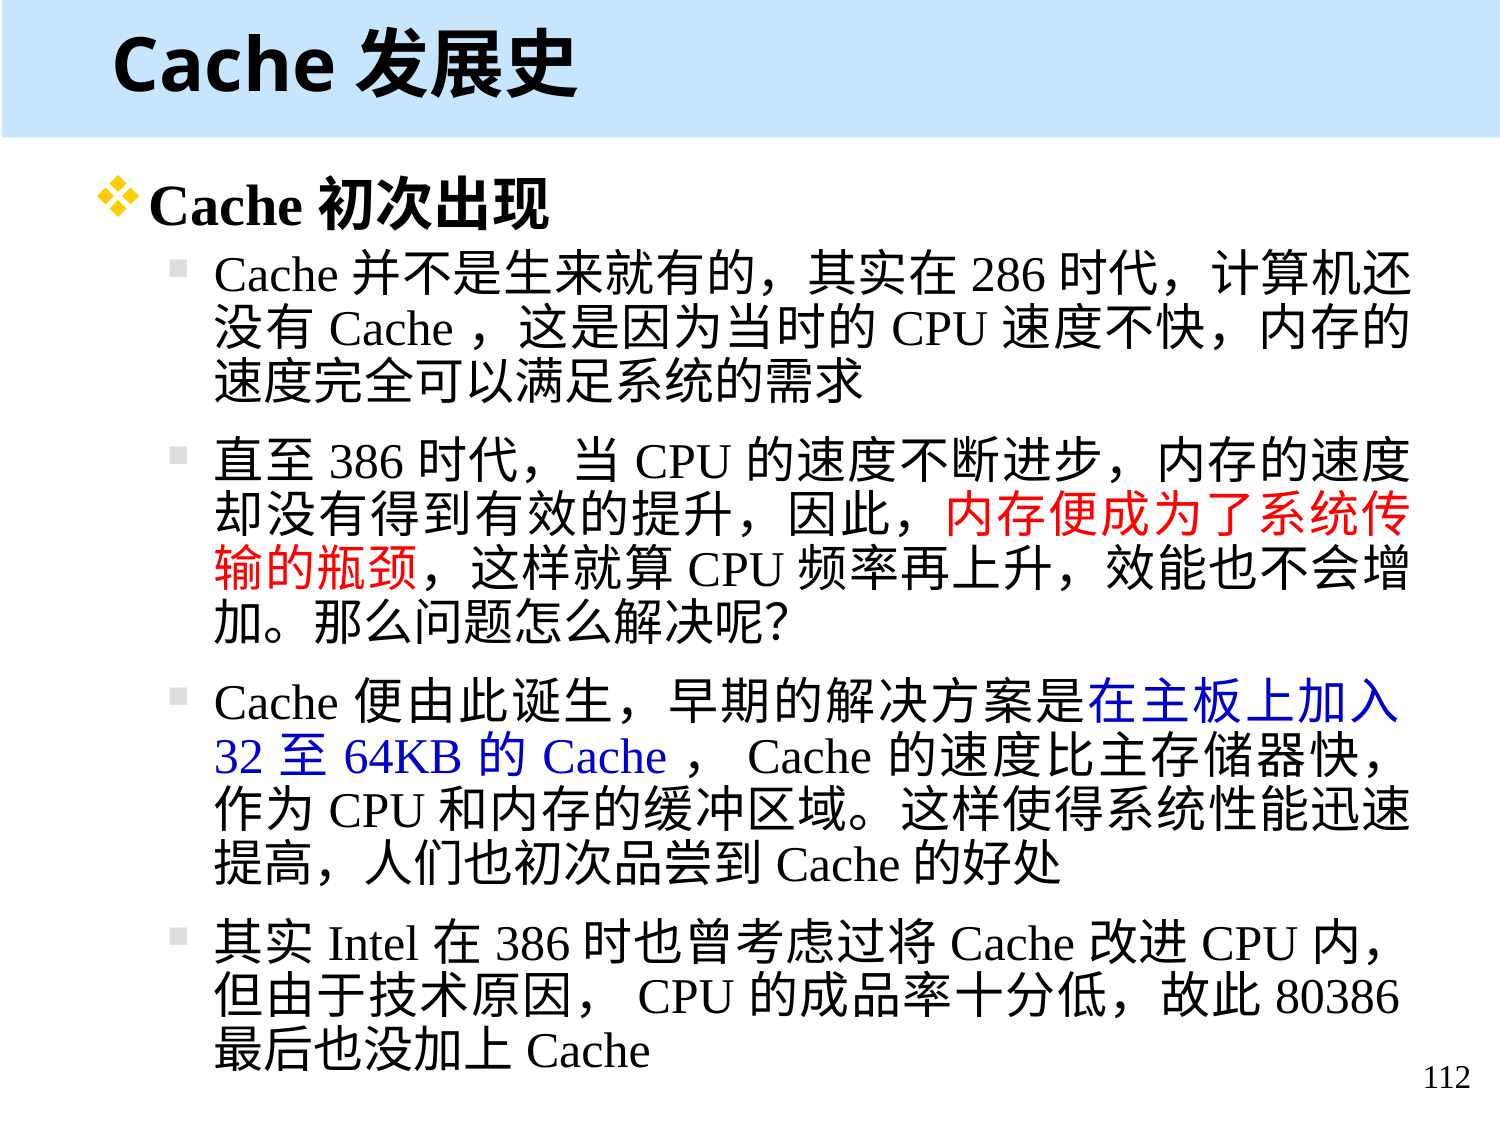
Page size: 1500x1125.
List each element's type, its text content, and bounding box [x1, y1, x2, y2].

title Cache发展史 [96, 11, 1385, 112]
list Cache初次出现 Cache并不是生来就有的，其实在286时代，计算机还没有Cache，这是因为当时的CPU速度不快，内存的速度完全可以满足系统的需求 直至386时代，当CPU的速度不断进步，内存的速度却没有得到有效的提升，因此，内存便成为了系统传输的瓶颈，这样就算CPU频率再上升，效能也不会增加。那么问题怎么解决呢？ Cache便由此诞生，早期的解决方案是在主板上加入32至64KB的Cache，Cache的速度比主存储器快，作为CPU和内存的缓冲区域。这样使得系统性能迅速提高，人们也初次品尝到Cache的好处 其实Intel在386时也曾考虑过将Cache改进CPU内，但由于技术原因，CPU的成品率十分低，故此80386最后也没加上Cache [76, 167, 1428, 1085]
